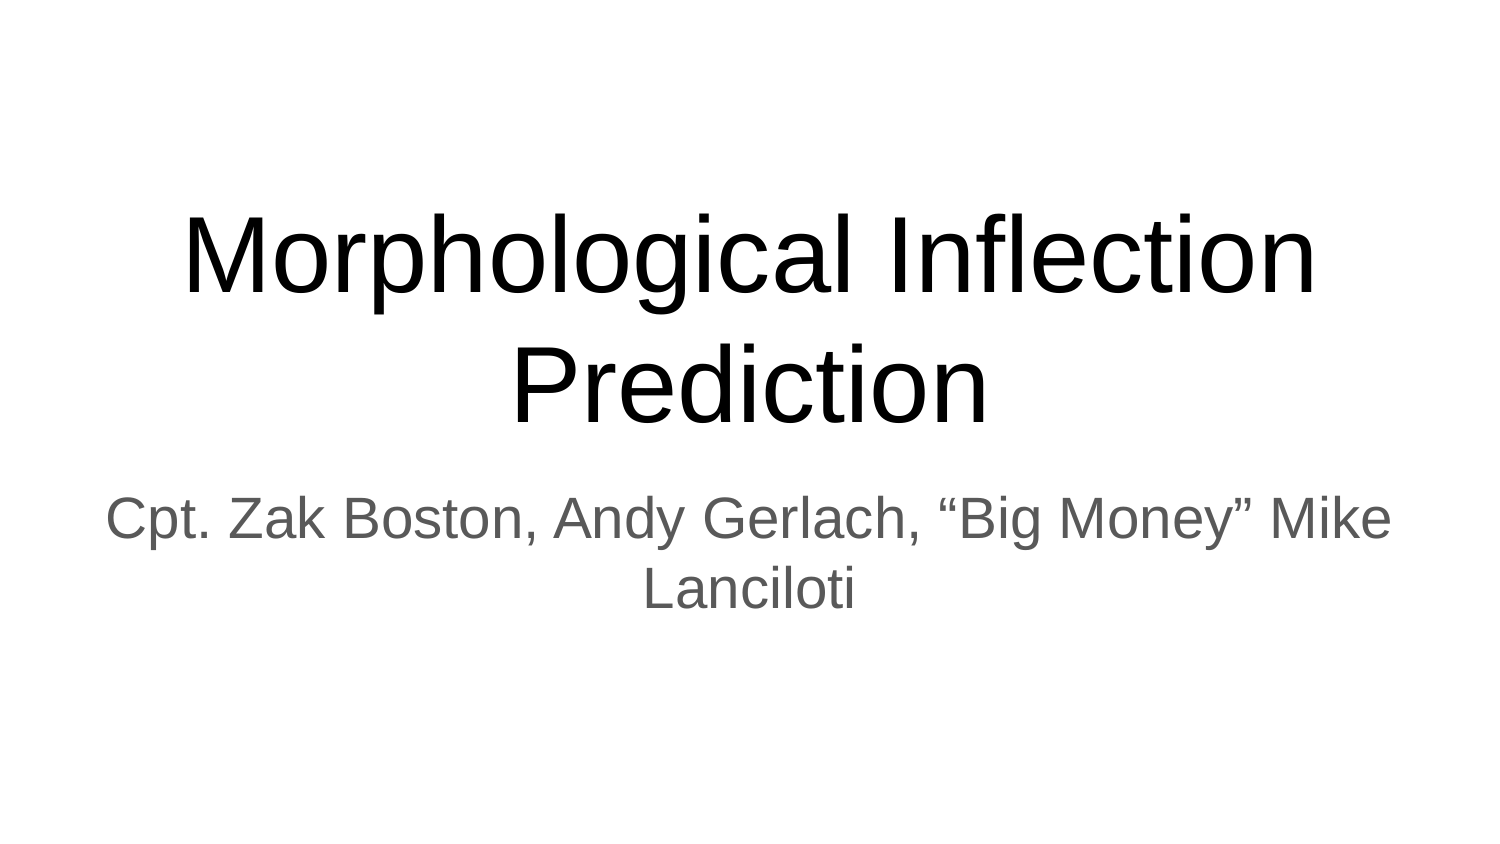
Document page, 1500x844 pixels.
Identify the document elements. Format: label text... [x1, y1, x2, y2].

subtitle Cpt. Zak Boston, Andy Gerlach, “Big Money” Mike Lanciloti [51, 464, 1449, 595]
title Morphological Inflection Prediction [51, 122, 1449, 459]
